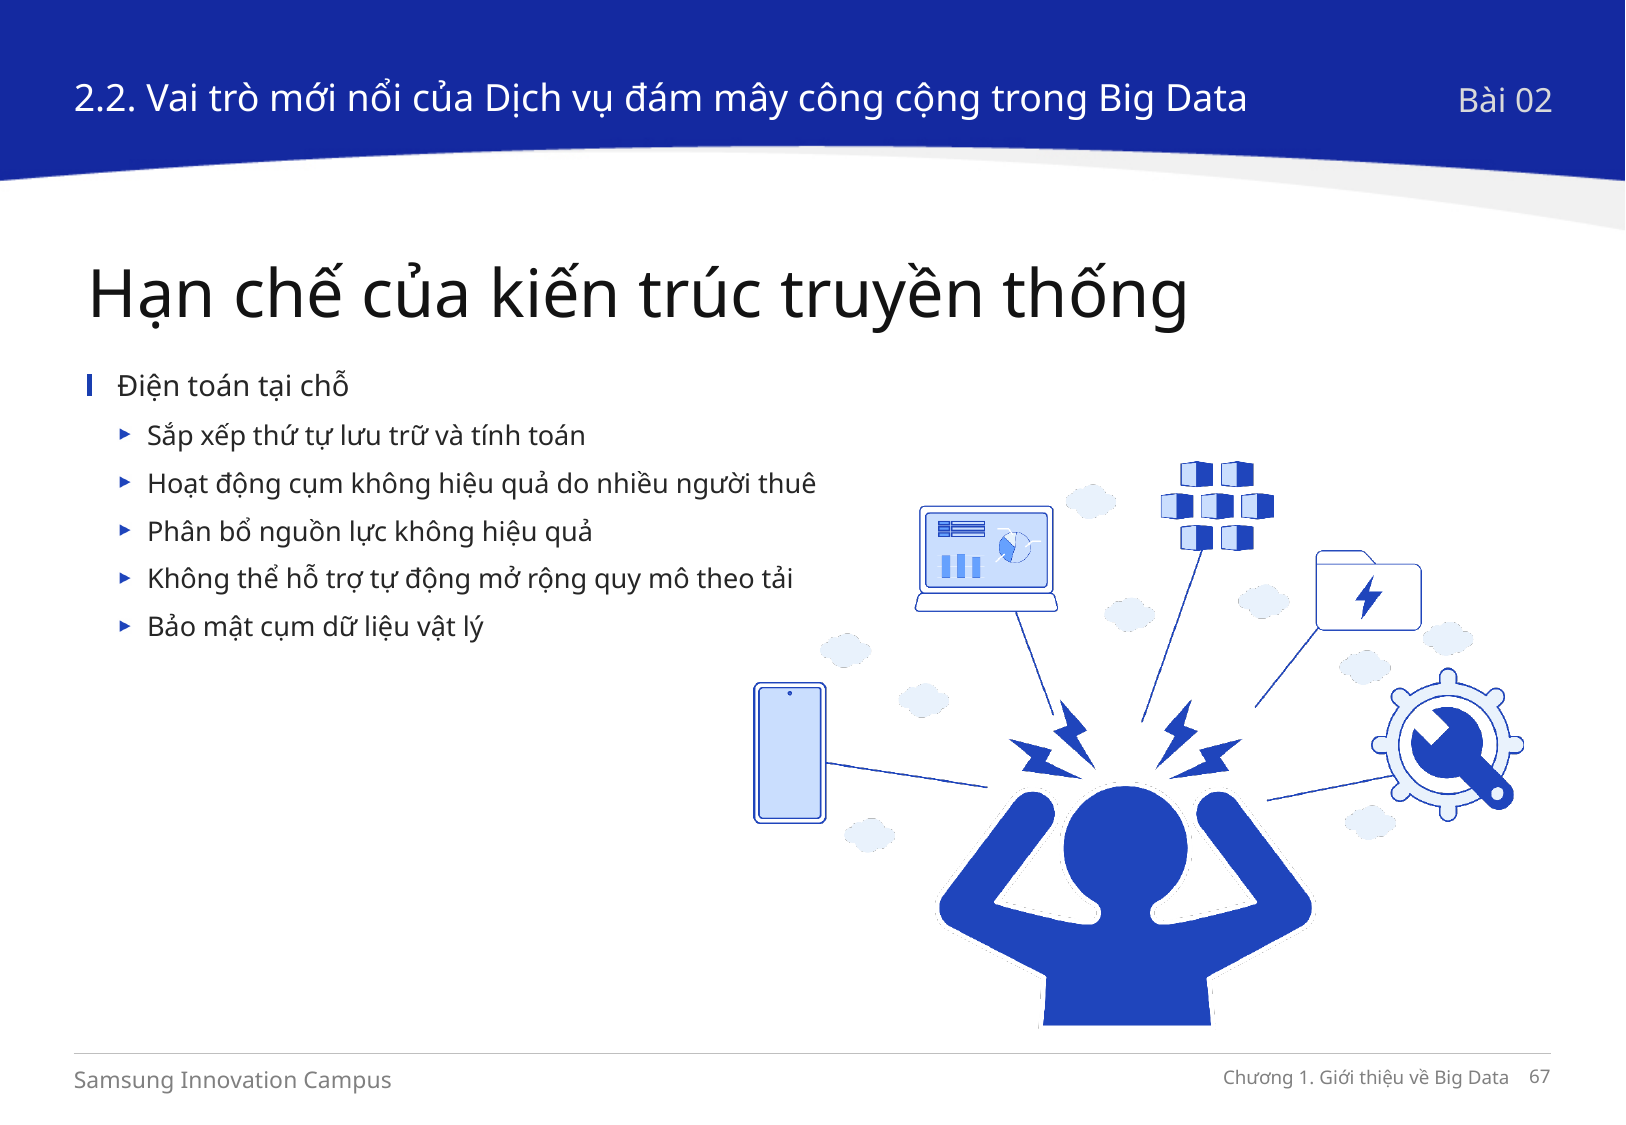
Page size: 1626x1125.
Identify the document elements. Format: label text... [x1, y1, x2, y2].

picture [0, 0, 1625, 1125]
list Bài 02 [1423, 79, 1554, 120]
list Hạn chế của kiến trúc truyền thống [87, 249, 1531, 331]
list 2.2. Vai trò mới nổi của Dịch vụ đám mây công cộng trong Big Data [73, 73, 1380, 120]
list Điện toán tại chỗ Sắp xếp thứ tự lưu trữ và tính toán Hoạt động cụm không hiệu quả do nhiều người thuê Phân bổ nguồn lực không hiệu quả Không thể hỗ trợ tự động mở rộng quy mô theo tải Bảo mật cụm dữ liệu vật lý [87, 365, 1531, 516]
